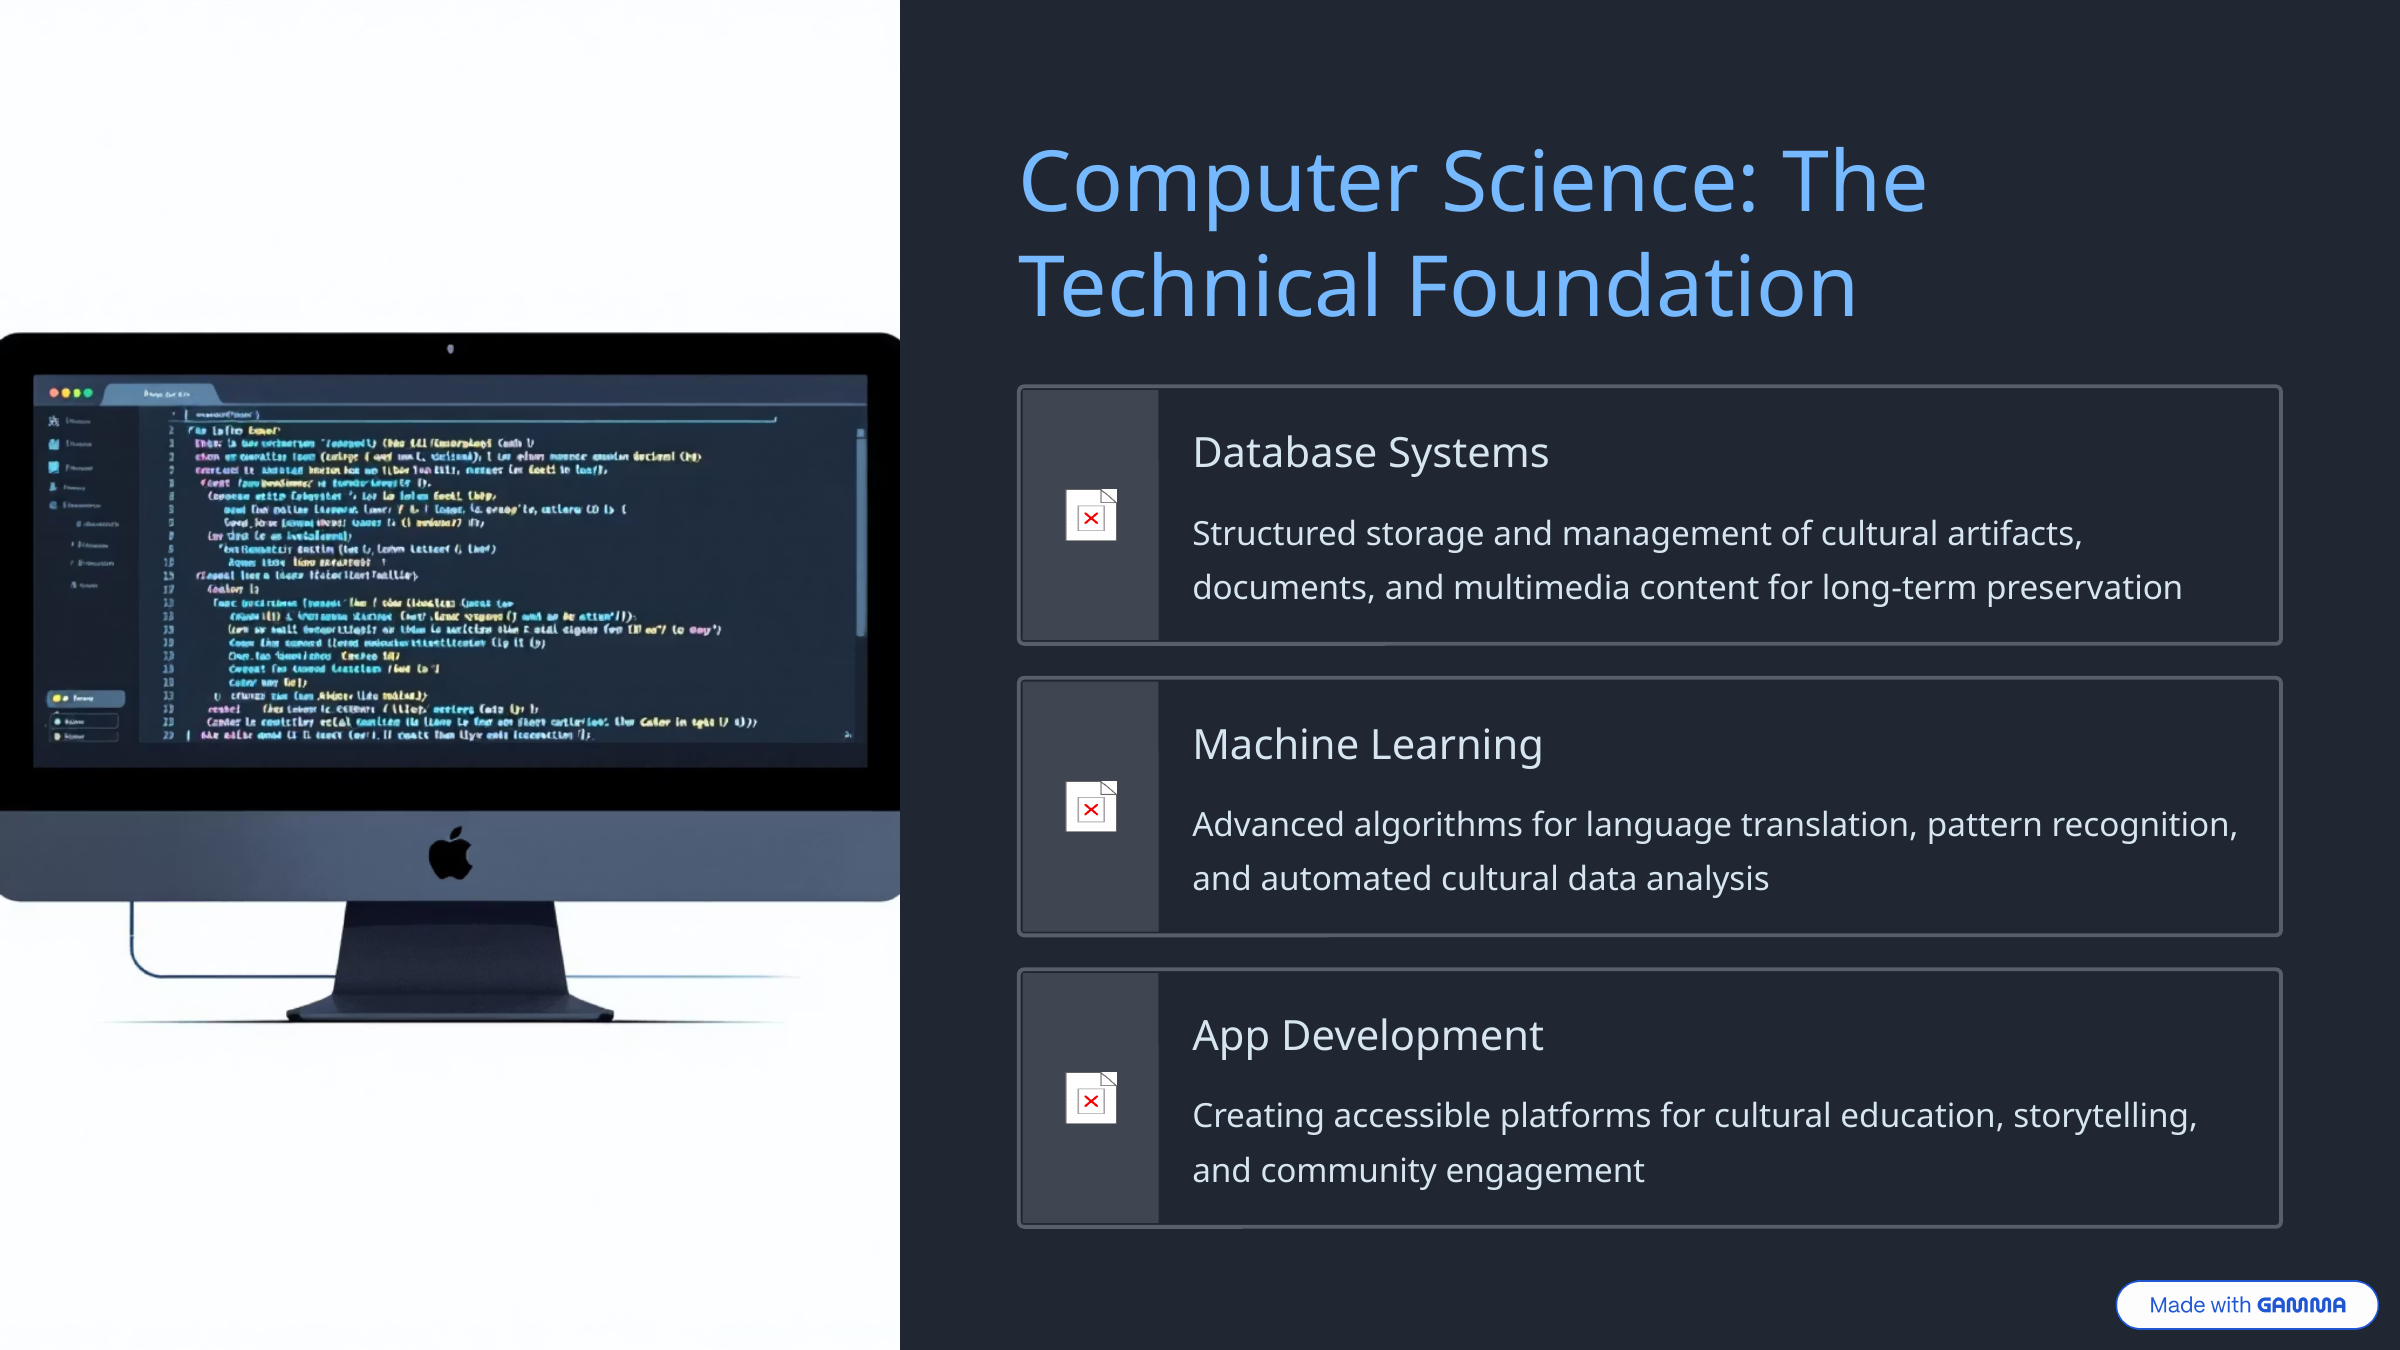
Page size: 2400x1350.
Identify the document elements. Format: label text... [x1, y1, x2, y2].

picture [1065, 489, 1117, 541]
text_box Computer Science: The Technical Foundation [1018, 123, 2282, 336]
text_box Structured storage and management of cultural artifacts, documents, and multimedia content for long-term preservation [1192, 497, 2244, 607]
text_box Database Systems [1192, 424, 1617, 478]
text_box [1022, 681, 1159, 932]
text_box Advanced algorithms for language translation, pattern recognition, and automated cultural data analysis [1192, 788, 2244, 898]
text_box [1022, 973, 1159, 1224]
text_box App Development [1192, 1007, 1617, 1061]
text_box Creating accessible platforms for cultural education, storytelling, and community engagement [1192, 1080, 2244, 1190]
picture [2106, 1271, 2389, 1339]
picture [1065, 1072, 1117, 1124]
picture [1065, 781, 1117, 833]
text_box [1022, 390, 1159, 641]
picture [0, 0, 900, 1350]
text_box Machine Learning [1192, 715, 1617, 769]
text_box [1018, 969, 2282, 1227]
text_box [1018, 386, 2282, 644]
text_box [1018, 677, 2282, 936]
